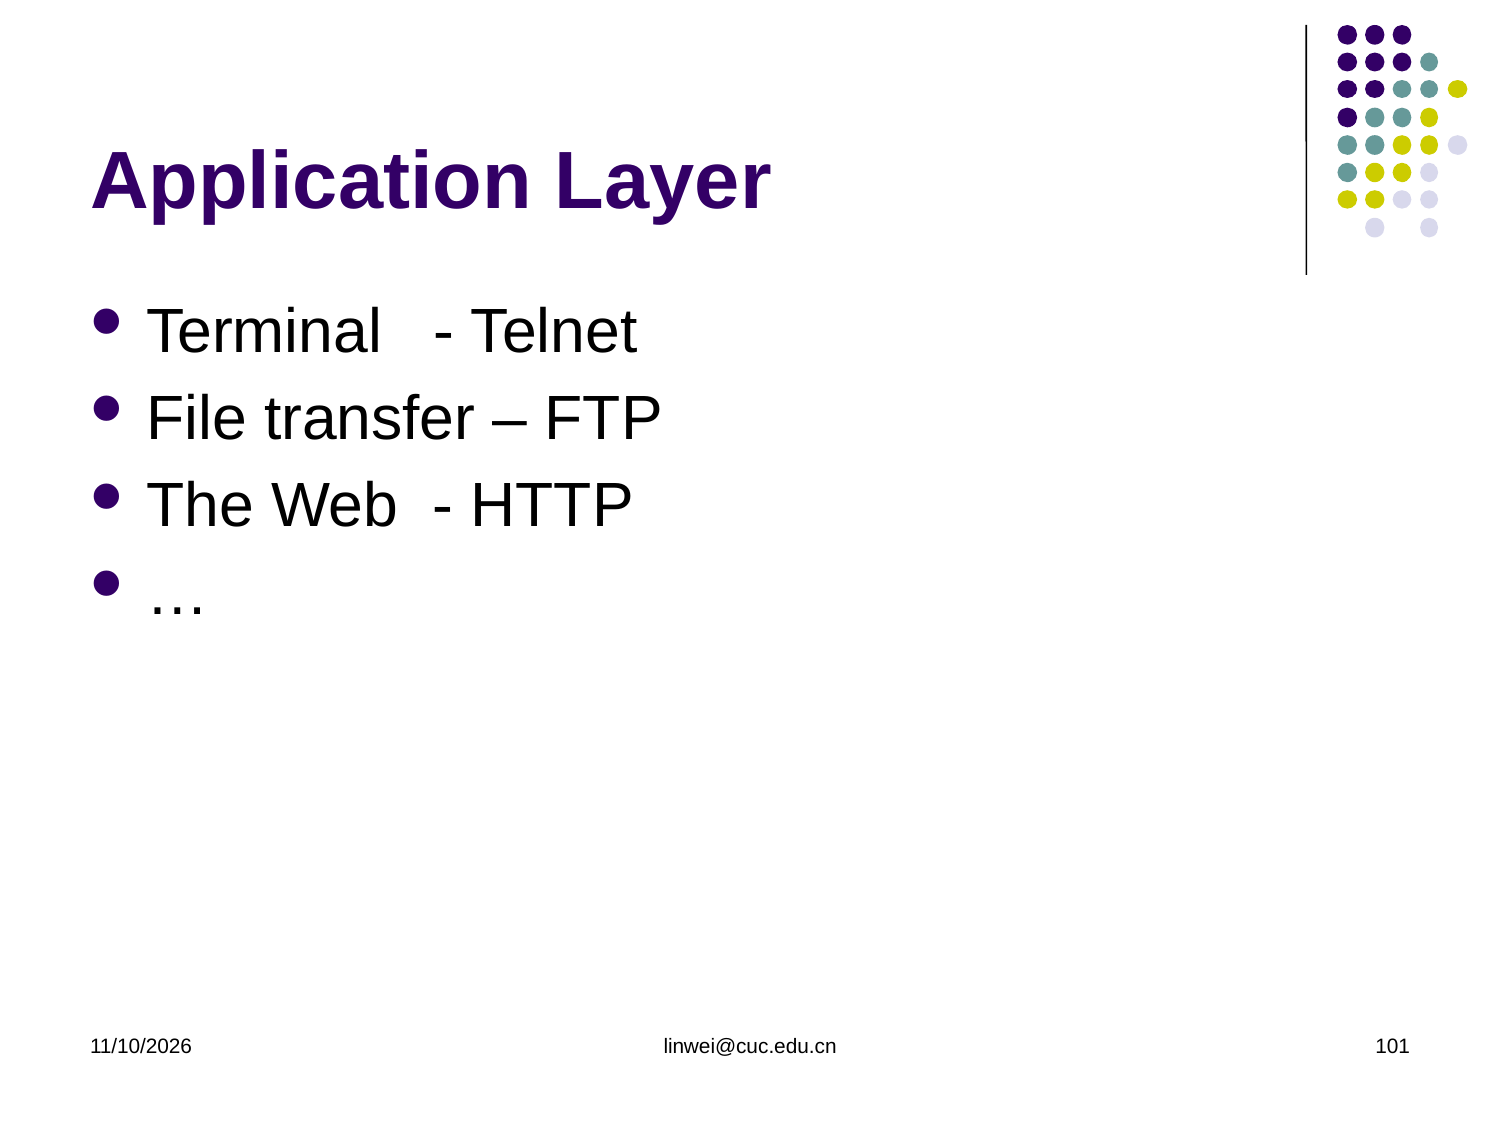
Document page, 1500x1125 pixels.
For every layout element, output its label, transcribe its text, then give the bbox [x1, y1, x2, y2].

list Terminal - Telnet File transfer – FTP The Web - HTTP … [75, 282, 1425, 1006]
slide_number 101 [1074, 1024, 1426, 1101]
title Application Layer [75, 20, 1313, 233]
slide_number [74, 1024, 426, 1101]
footer linwei@cuc.edu.cn [512, 1024, 988, 1101]
